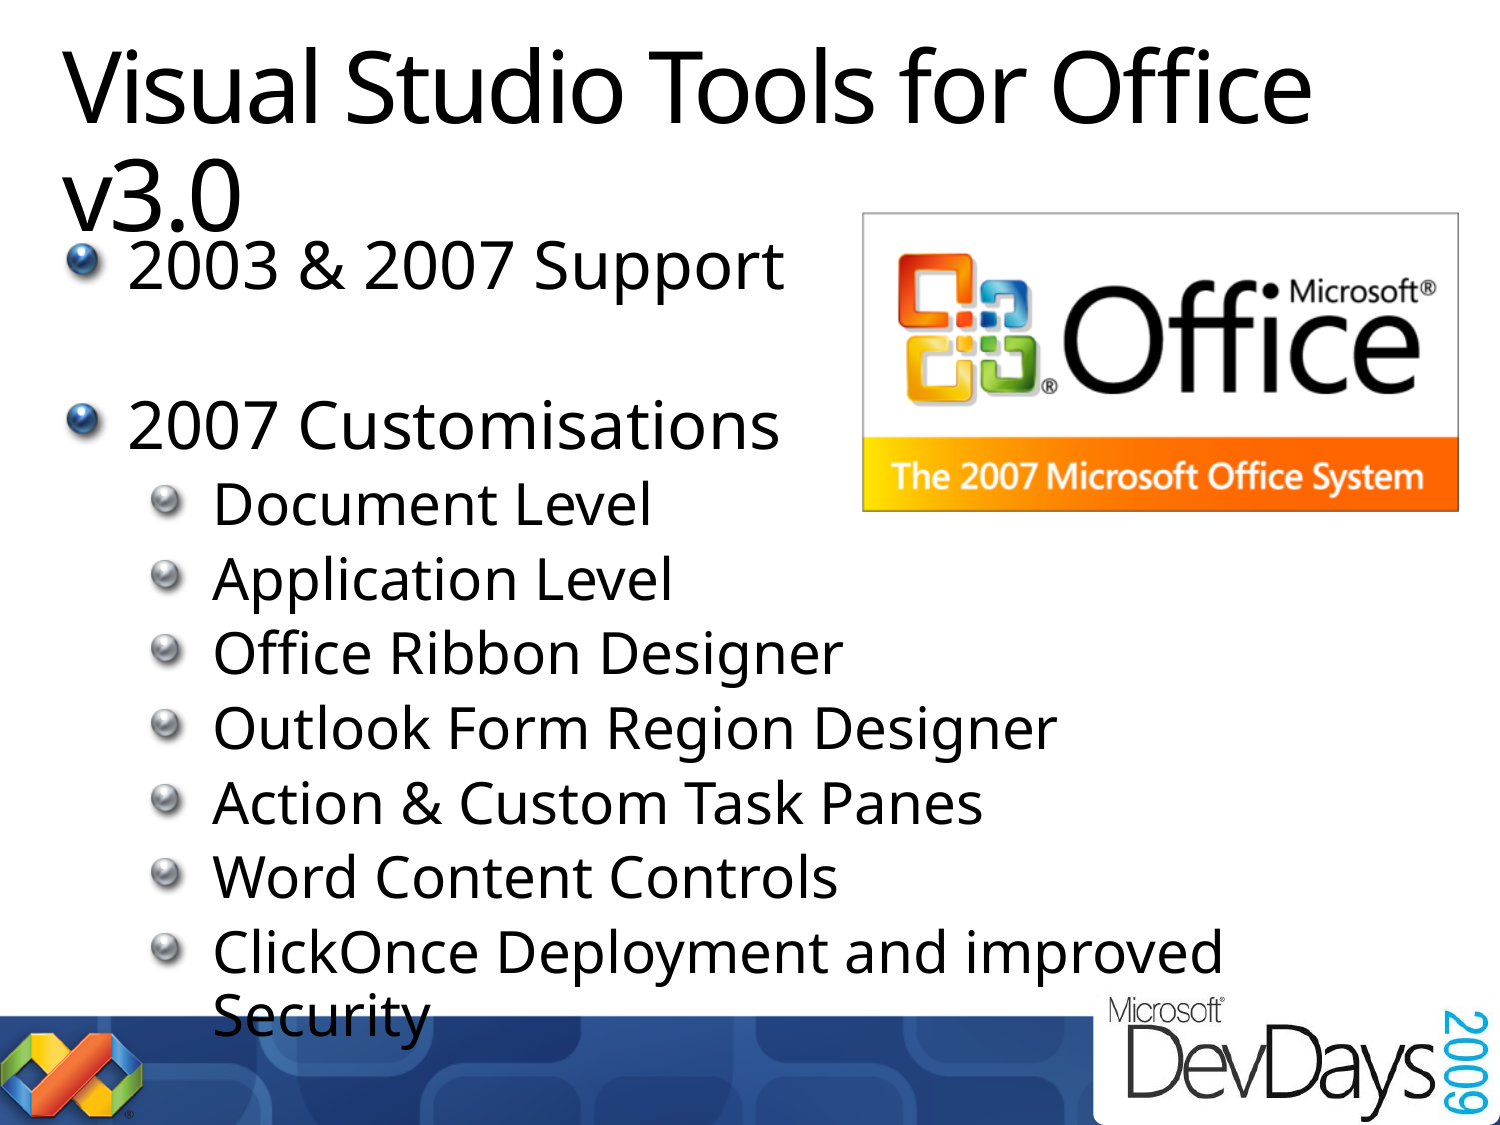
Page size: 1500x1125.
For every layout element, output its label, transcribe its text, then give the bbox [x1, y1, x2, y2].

picture [147, 631, 189, 673]
picture [147, 855, 189, 897]
picture [862, 212, 1459, 512]
picture [147, 781, 189, 823]
picture [0, 991, 1500, 1125]
picture [147, 930, 189, 972]
picture [147, 706, 189, 748]
picture [147, 482, 189, 524]
picture [62, 400, 110, 447]
picture [62, 240, 110, 288]
title Visual Studio Tools for Office v3.0 [62, 37, 1458, 147]
list 2003 & 2007 Support 2007 Customisations Document Level Application Level Office Ribbon Designer Outlook Form Region Designer Action & Custom Task Panes Word Content Controls ClickOnce Deployment and improved Security [62, 231, 1438, 999]
picture [147, 557, 189, 599]
